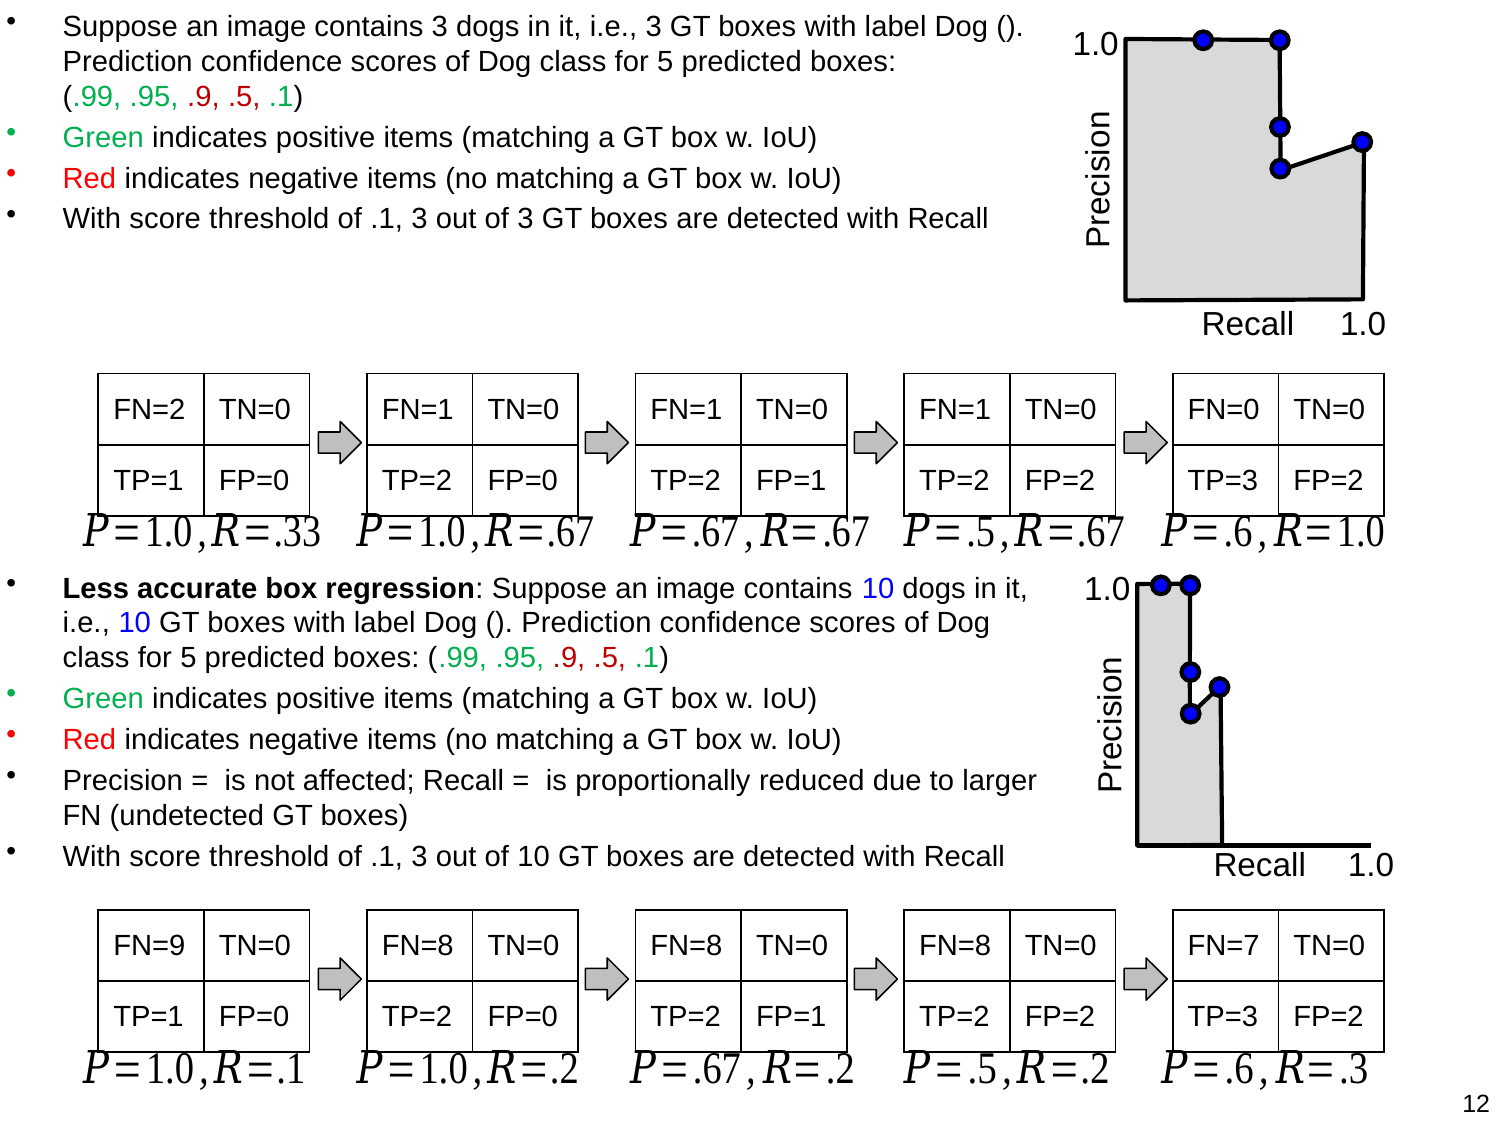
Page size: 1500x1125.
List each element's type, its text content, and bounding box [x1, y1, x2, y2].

text_box [1181, 663, 1200, 681]
table_header TN=0 [205, 374, 309, 444]
text_box [1181, 704, 1200, 723]
table_cell TP=2 [636, 982, 740, 1051]
table_header TN=0 [742, 374, 846, 444]
table_header FN=2 [99, 374, 203, 444]
table_header TN=0 [473, 374, 577, 444]
text_box [1137, 583, 1223, 843]
text_box [1124, 957, 1168, 1001]
text_box [1124, 421, 1168, 464]
table_cell FP=2 [1279, 982, 1383, 1051]
table_header FN=1 [368, 374, 472, 444]
text_box 1.0 [1333, 835, 1410, 890]
table_header TN=0 [205, 911, 309, 980]
text_box [585, 421, 629, 464]
text_box [854, 957, 898, 1001]
text_box Recall [1198, 835, 1322, 843]
table_cell FP=2 [1279, 446, 1383, 515]
table_cell TP=1 [99, 446, 203, 515]
table_cell FP=0 [205, 982, 309, 1051]
table_header TN=0 [1011, 374, 1115, 444]
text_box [1056, 14, 1402, 351]
table_cell TP=2 [368, 446, 472, 515]
text_box 1.0 [1069, 559, 1146, 615]
table_cell FP=2 [1011, 446, 1115, 515]
table_cell TP=1 [99, 982, 203, 1051]
table_header FN=0 [1174, 374, 1278, 444]
table_header TN=0 [1279, 911, 1383, 980]
text_box Recall [1198, 854, 1322, 890]
text_box [854, 421, 898, 464]
text_box [1210, 678, 1229, 696]
text_box Precision [1080, 641, 1136, 809]
table_header FN=7 [1174, 911, 1278, 980]
slide_number 12 [1155, 1079, 1500, 1121]
table_header TN=0 [742, 911, 846, 980]
text_box [1151, 576, 1170, 595]
table_header FN=1 [636, 374, 740, 444]
table_header FN=1 [905, 374, 1009, 444]
table_cell FP=0 [205, 446, 309, 515]
table_cell FP=0 [473, 446, 577, 515]
table_header FN=8 [905, 911, 1009, 980]
table_header TN=0 [1011, 911, 1115, 980]
table_header TN=0 [1279, 374, 1383, 444]
table_cell FP=0 [473, 982, 577, 1051]
text_box [318, 421, 362, 464]
table_cell TP=3 [1174, 446, 1278, 515]
table_cell TP=2 [905, 982, 1009, 1051]
table_cell TP=2 [636, 446, 740, 515]
text_box [15, 771, 481, 880]
table_cell TP=2 [368, 982, 472, 1051]
table_header FN=8 [368, 911, 472, 980]
table_cell TP=2 [905, 446, 1009, 515]
table_cell TP=3 [1174, 982, 1278, 1051]
text_box [585, 957, 629, 1001]
table_header FN=9 [99, 911, 203, 980]
table_header FN=8 [636, 911, 740, 980]
table_cell FP=1 [742, 446, 846, 515]
table_cell FP=2 [1011, 982, 1115, 1051]
text_box [1181, 576, 1200, 595]
table_header TN=0 [473, 911, 577, 980]
text_box [318, 957, 362, 1001]
table_cell FP=1 [742, 982, 846, 1051]
